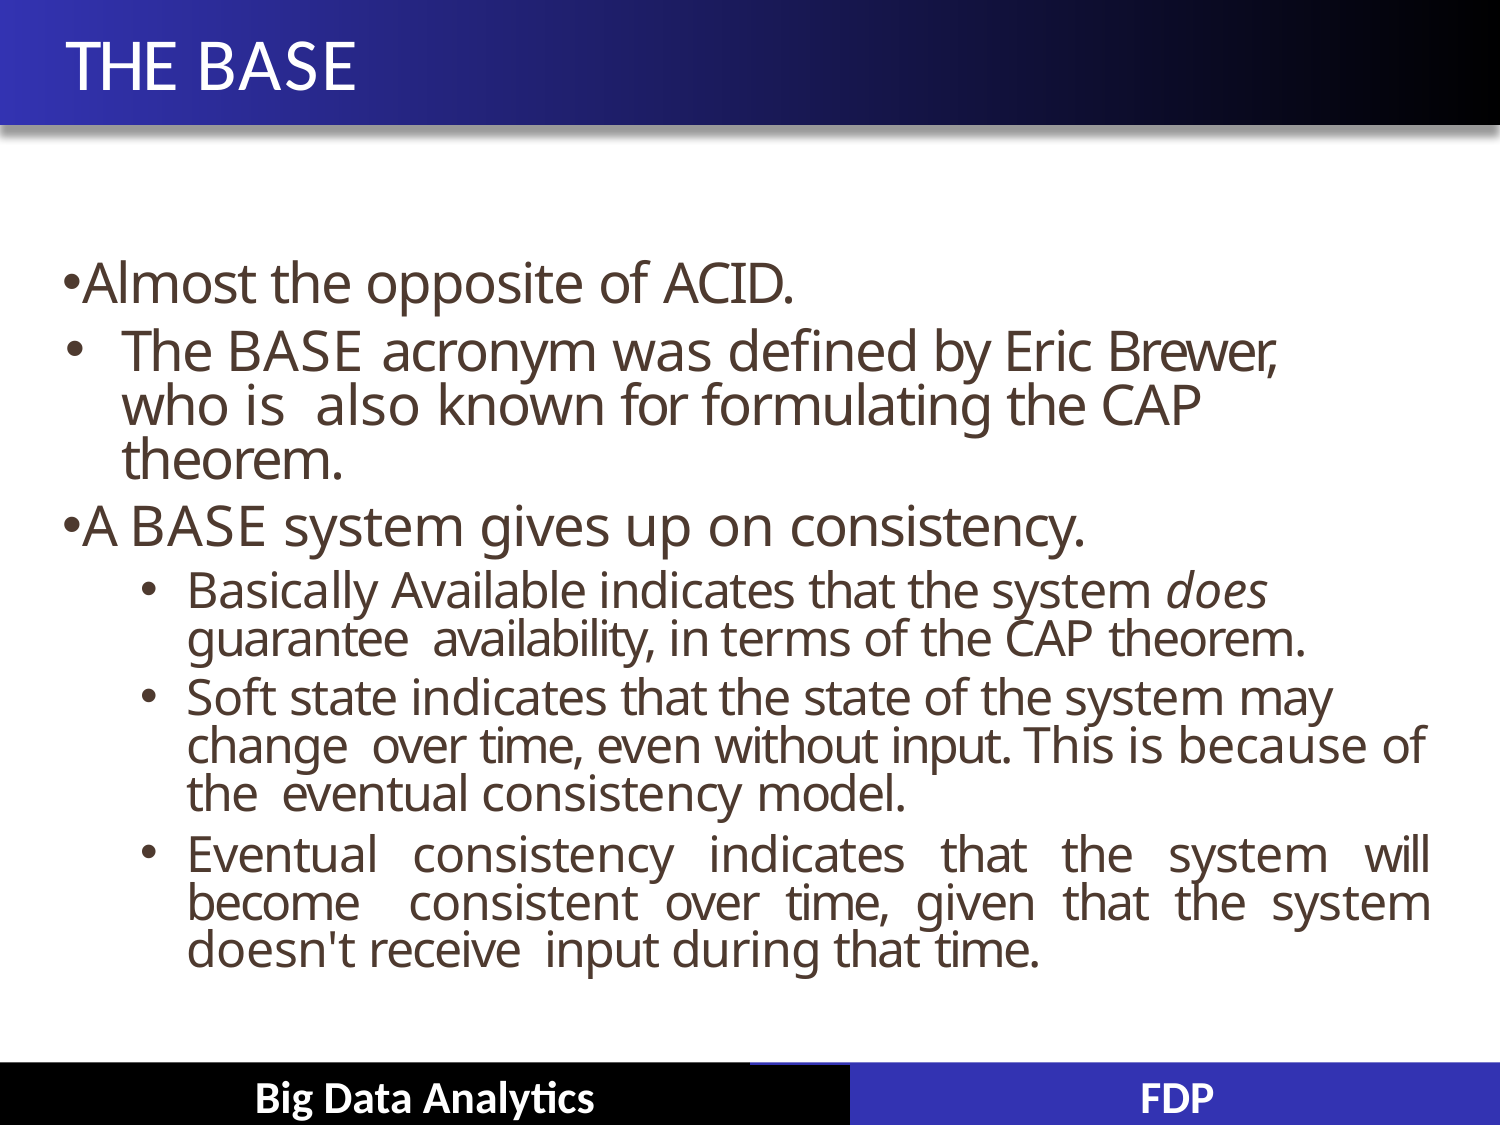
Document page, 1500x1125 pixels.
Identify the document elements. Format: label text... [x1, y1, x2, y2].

text_box FDP [854, 1065, 1500, 1125]
title THE BASE [62, 0, 385, 155]
text_box Big Data Analytics [0, 1065, 850, 1125]
text_box Almost the opposite of ACID. The BASE acronym was defined by Eric Brewer, who is also known for formulating the CAP theorem. A BASE system gives up on consistency. Basically Available indicates that the system does guarantee availability, in terms of the CAP theorem. Soft state indicates that the state of the system may change over time, even without input. This is because of the eventual consistency model. Eventual consistency indicates that the system will become consistent over time, given that the system doesn't receive input during that time. [62, 245, 1459, 978]
